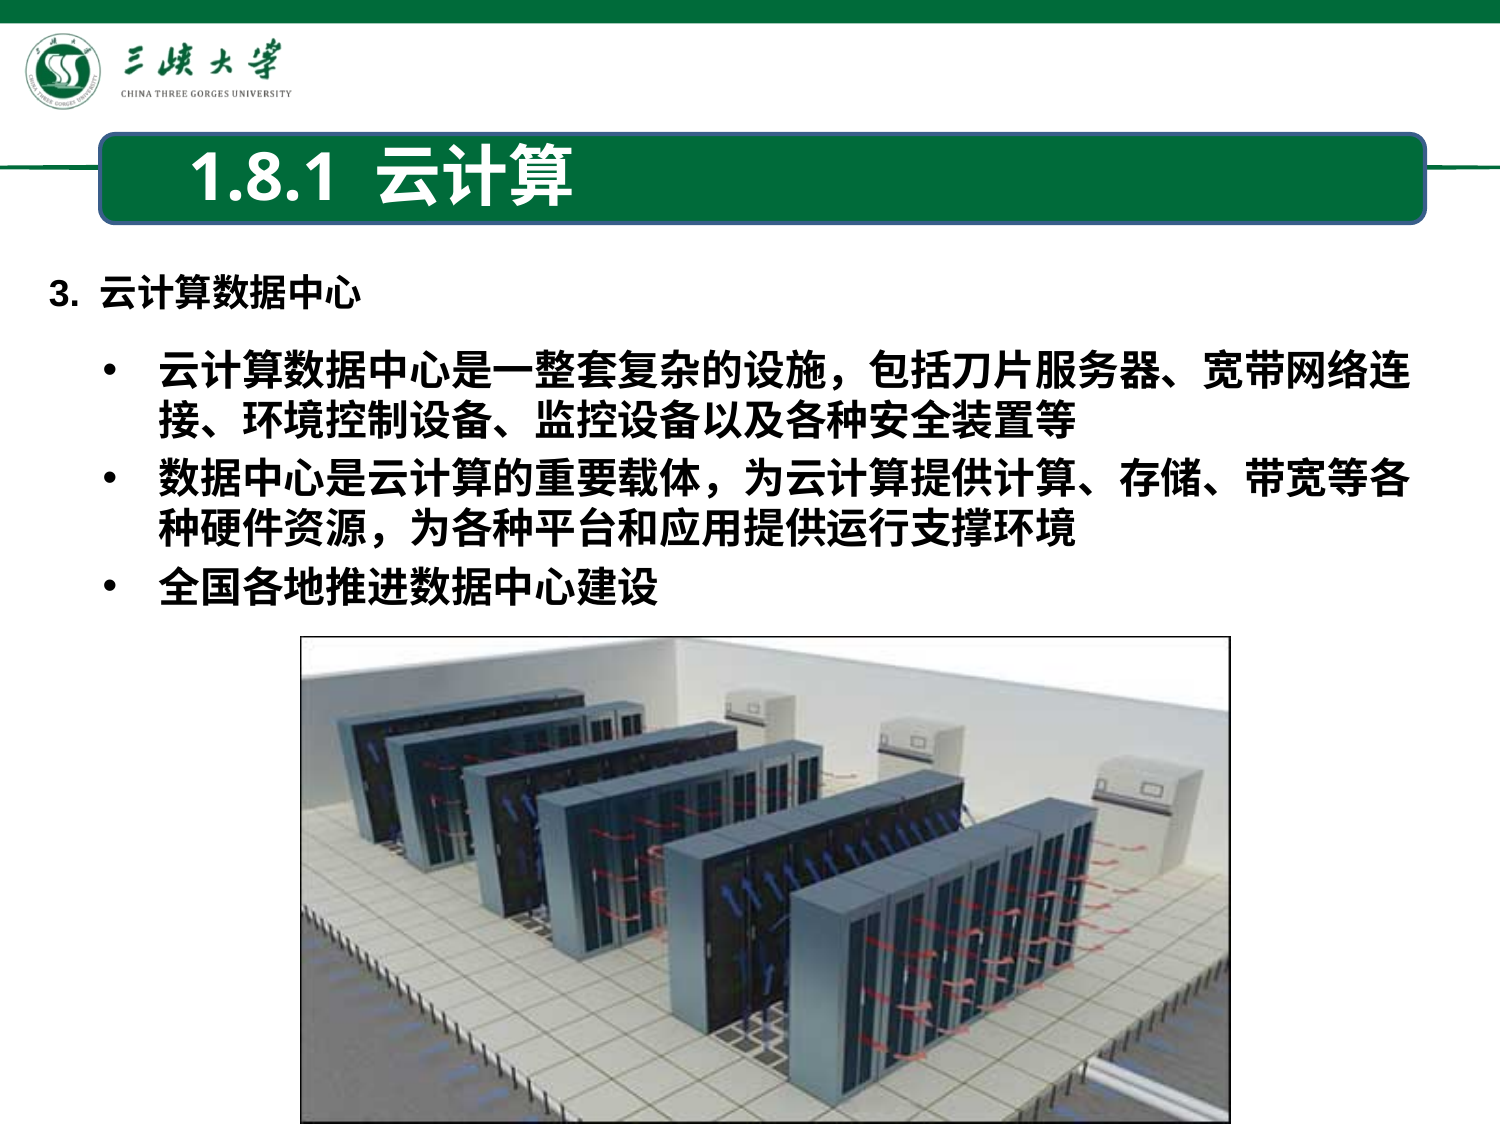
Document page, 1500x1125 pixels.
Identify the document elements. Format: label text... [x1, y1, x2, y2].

text_box 1.8.1 云计算 [173, 126, 1371, 222]
text_box [0, 0, 1500, 24]
picture [299, 636, 1231, 1125]
text_box [100, 134, 1426, 224]
text_box [0, 164, 100, 170]
text_box 3. 云计算数据中心 [34, 261, 377, 322]
text_box 云计算数据中心是一整套复杂的设施，包括刀片服务器、宽带网络连接、环境控制设备、监控设备以及各种安全装置等 数据中心是云计算的重要载体，为云计算提供计算、存储、带宽等各种硬件资源，为各种平台和应用提供运行支撑环境 全国各地推进数据中心建设 [87, 336, 1438, 762]
text_box [1425, 165, 1500, 170]
text_box [972, 295, 1500, 385]
picture [11, 13, 305, 118]
